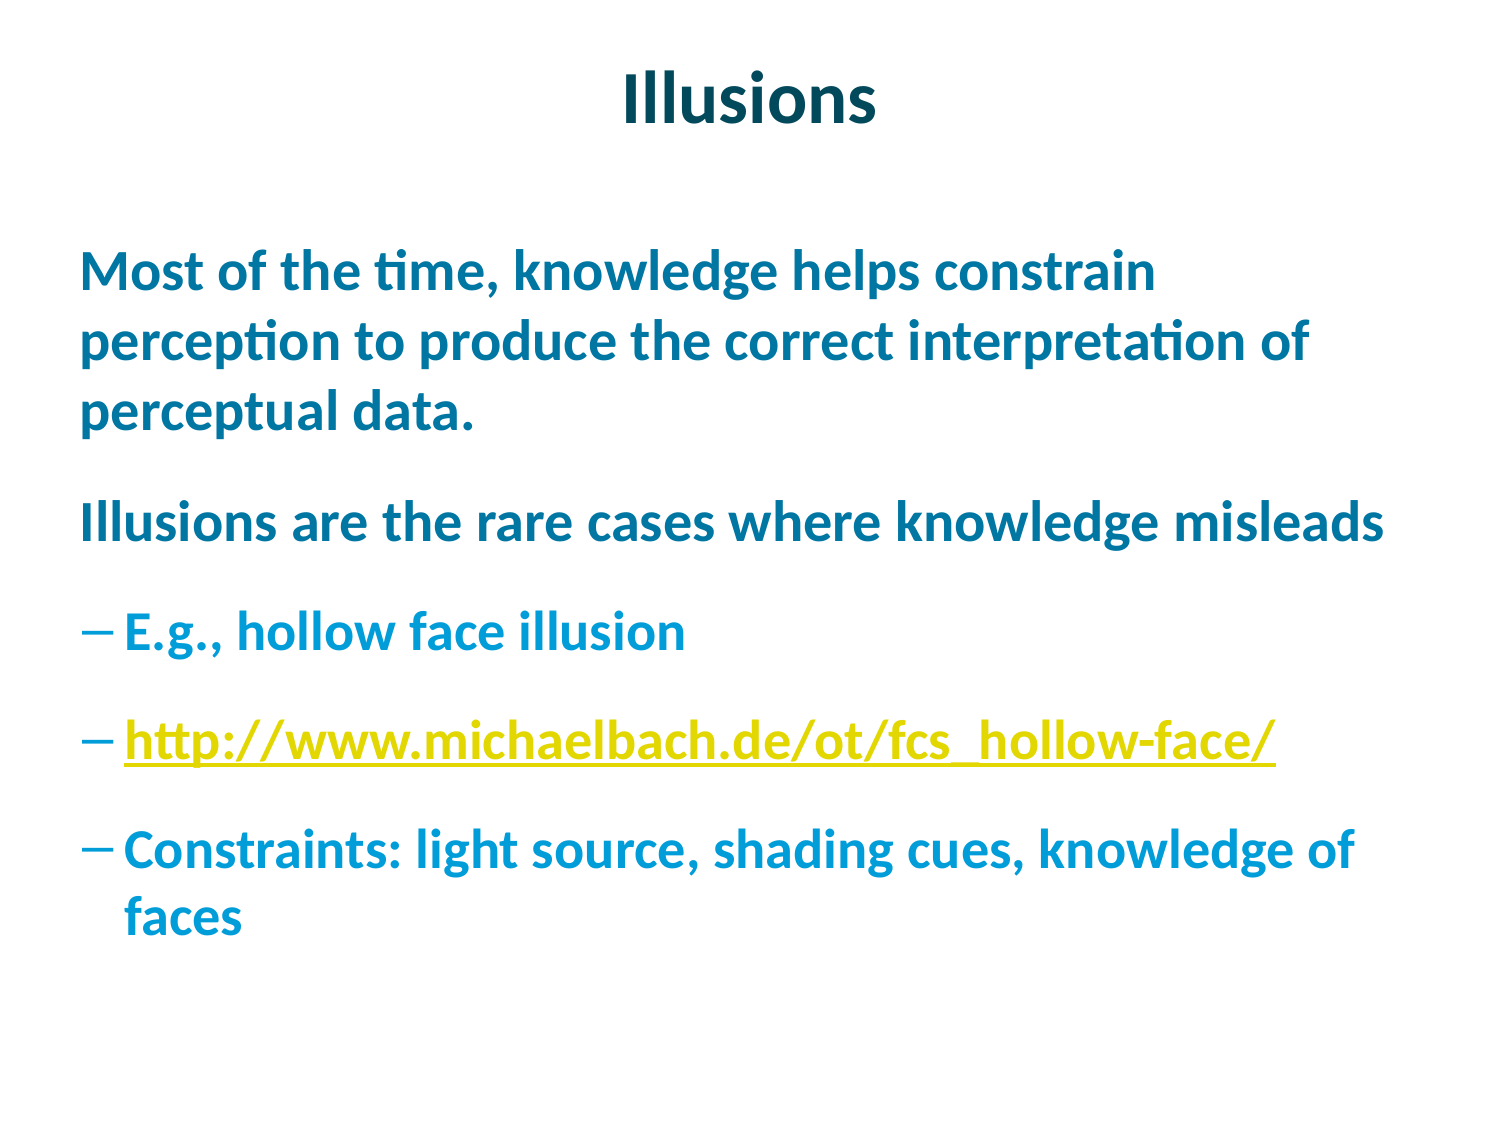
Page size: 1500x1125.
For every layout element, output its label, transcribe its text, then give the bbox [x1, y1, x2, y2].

list Most of the time, knowledge helps constrain perception to produce the correct interpretation of perceptual data. Illusions are the rare cases where knowledge misleads E.g., hollow face illusion http://www.michaelbach.de/ot/fcs_hollow-face/ Constraints: light source, shading cues, knowledge of faces [50, 224, 1425, 1005]
title Illusions [75, 24, 1425, 163]
